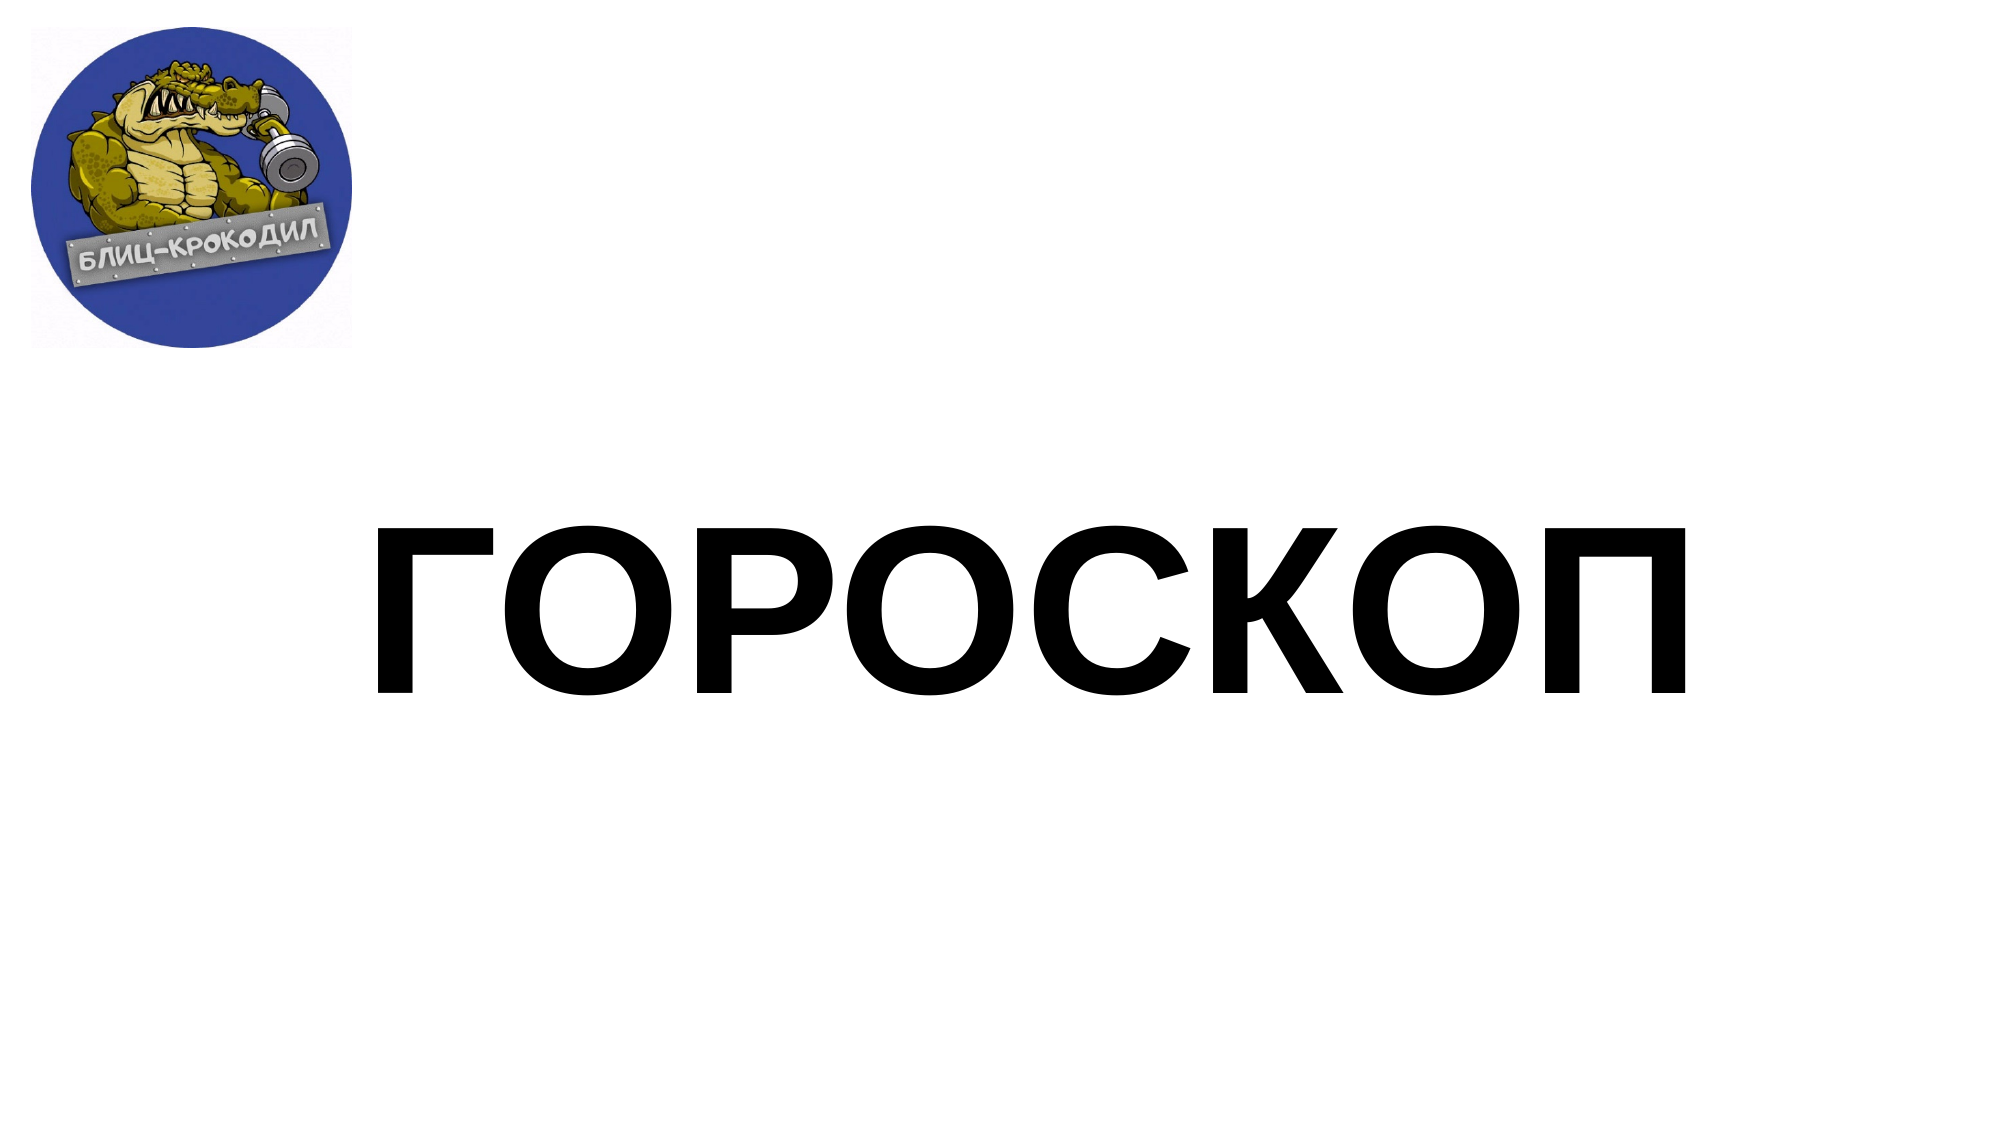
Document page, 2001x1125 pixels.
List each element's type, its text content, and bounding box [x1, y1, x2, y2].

picture [31, 27, 352, 348]
title ГОРОСКОП [282, 361, 1783, 754]
